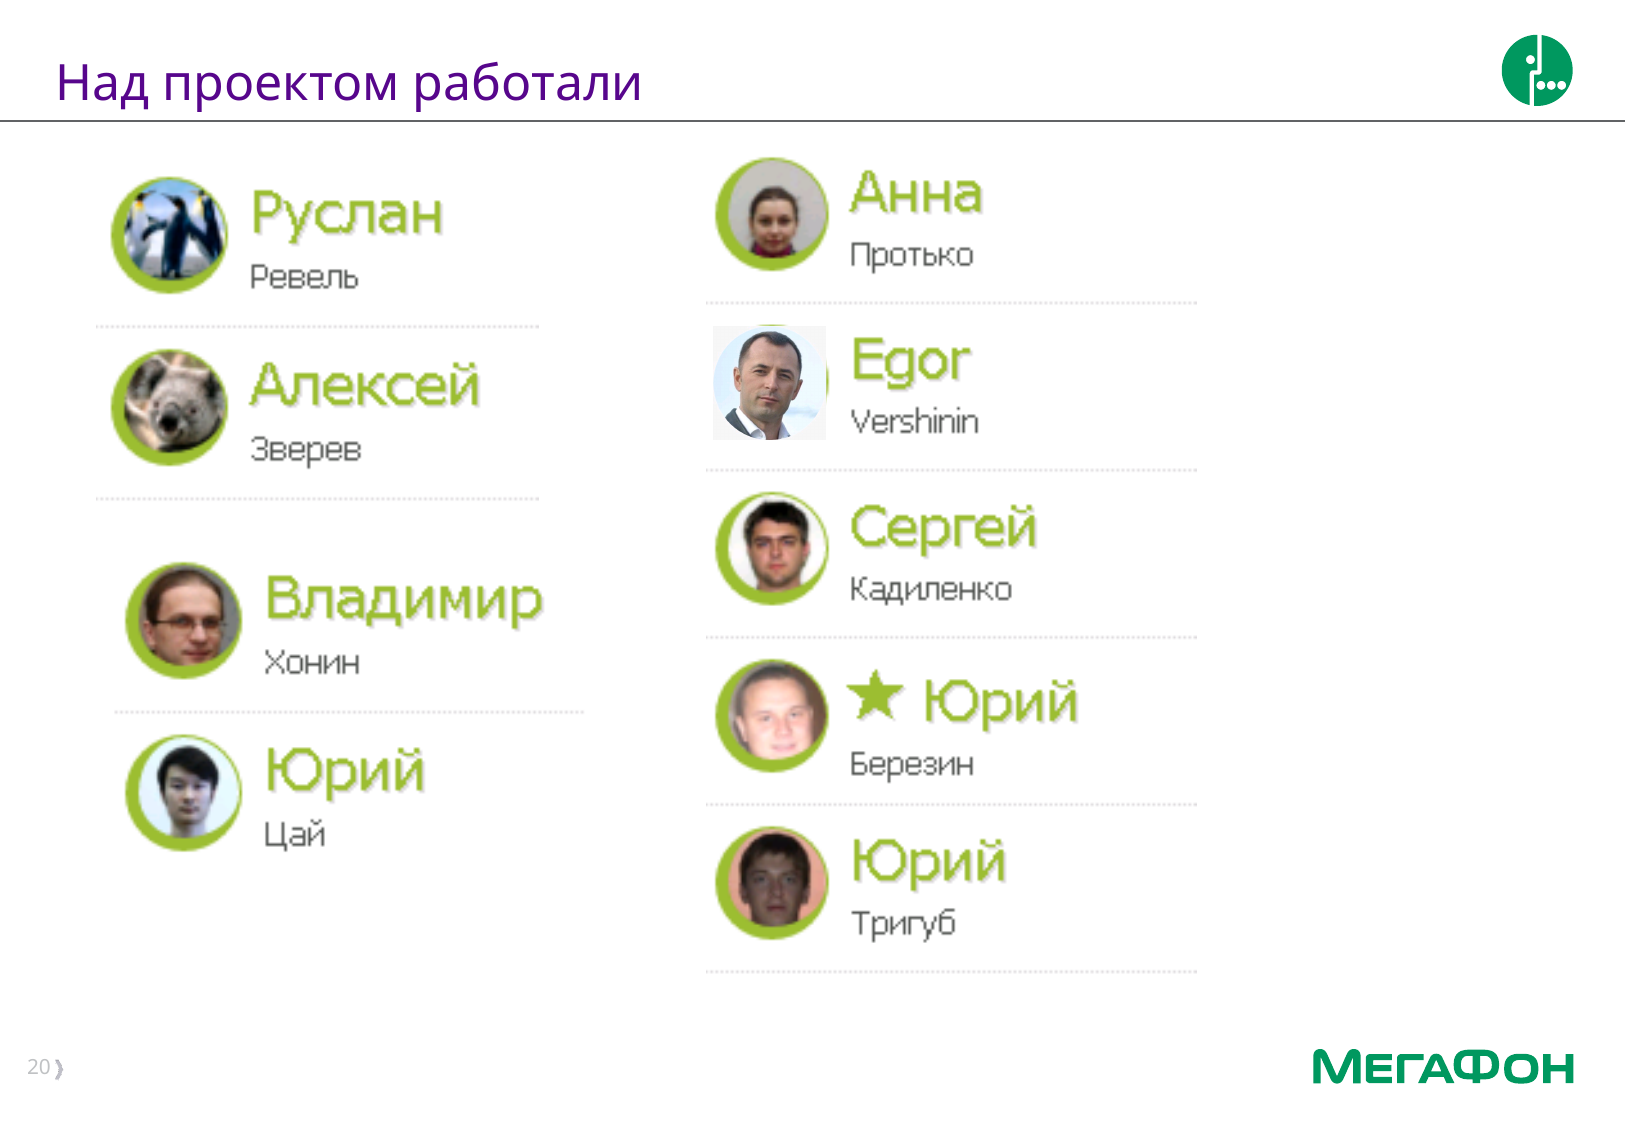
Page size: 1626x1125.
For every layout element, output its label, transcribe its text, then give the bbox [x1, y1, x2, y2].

slide_number 20 [0, 1049, 51, 1087]
picture [96, 161, 539, 510]
picture [113, 550, 587, 868]
title Над проектом работали [55, 0, 1477, 112]
picture [705, 143, 1197, 979]
picture [52, 1054, 65, 1083]
